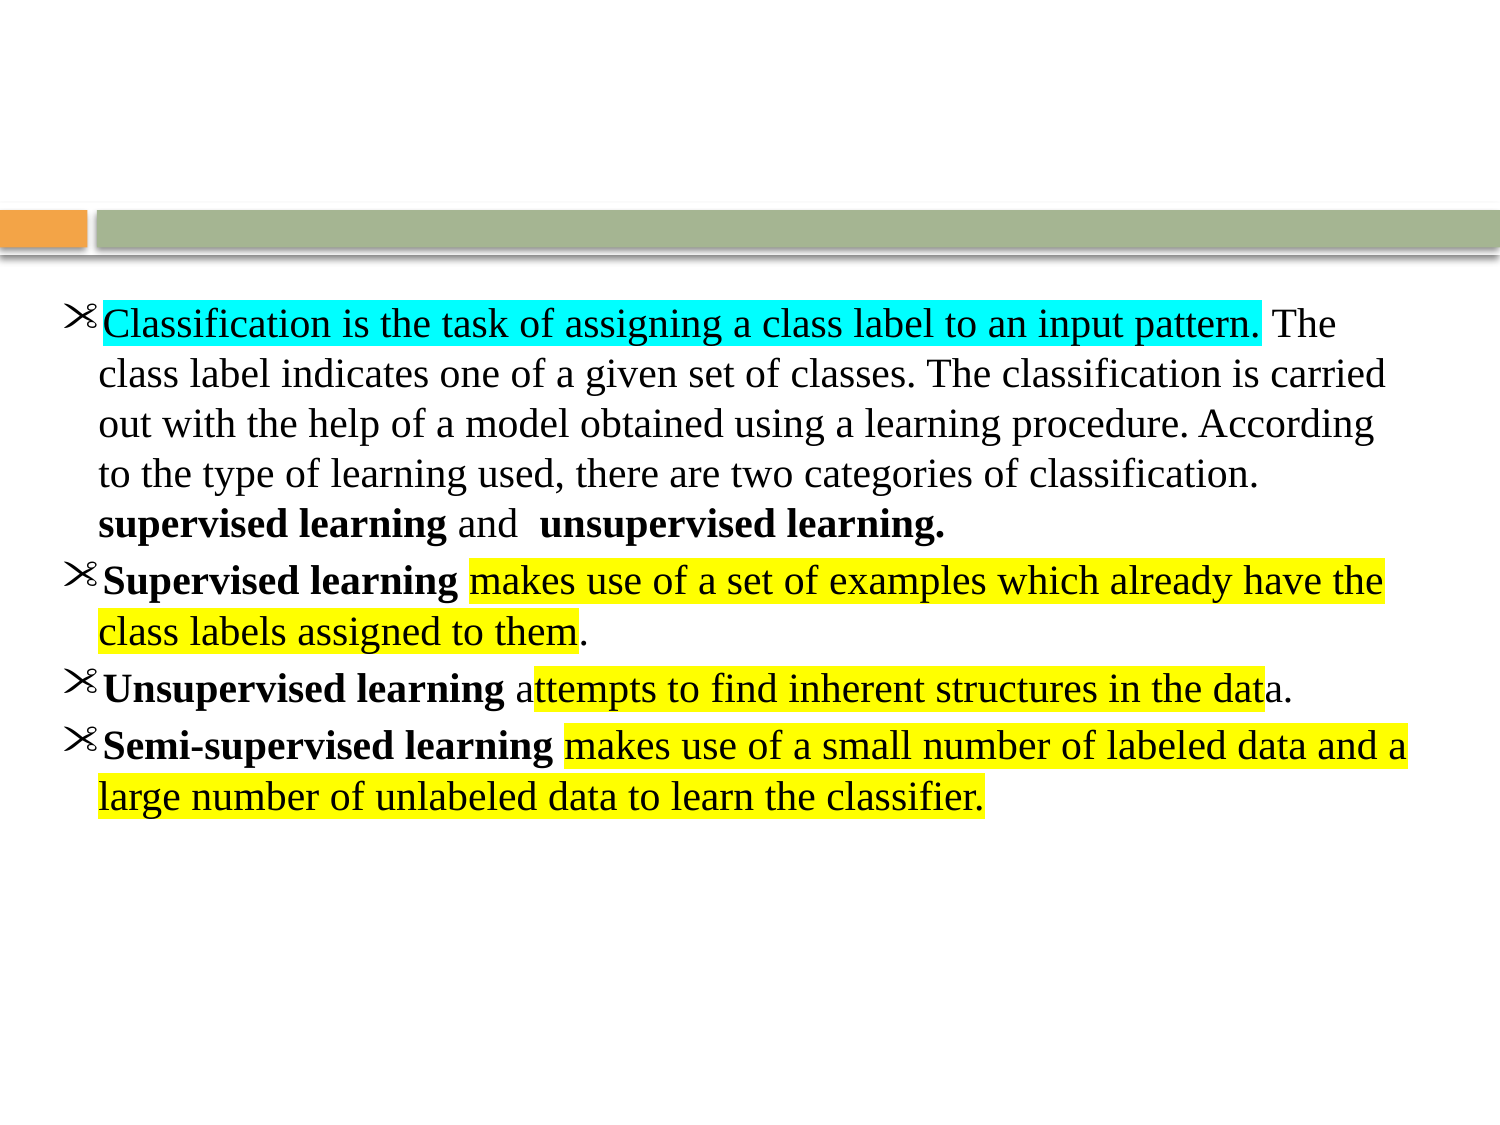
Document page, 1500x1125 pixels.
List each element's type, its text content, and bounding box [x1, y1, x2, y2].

list Classification is the task of assigning a class label to an input pattern. The class label indicates one of a given set of classes. The classification is carried out with the help of a model obtained using a learning procedure. According to the type of learning used, there are two categories of classification. supervised learning and unsupervised learning. Supervised learning makes use of a set of examples which already have the class labels assigned to them. Unsupervised learning attempts to find inherent structures in the data. Semi-supervised learning makes use of a small number of labeled data and a large number of unlabeled data to learn the classifier. [53, 290, 1425, 1006]
